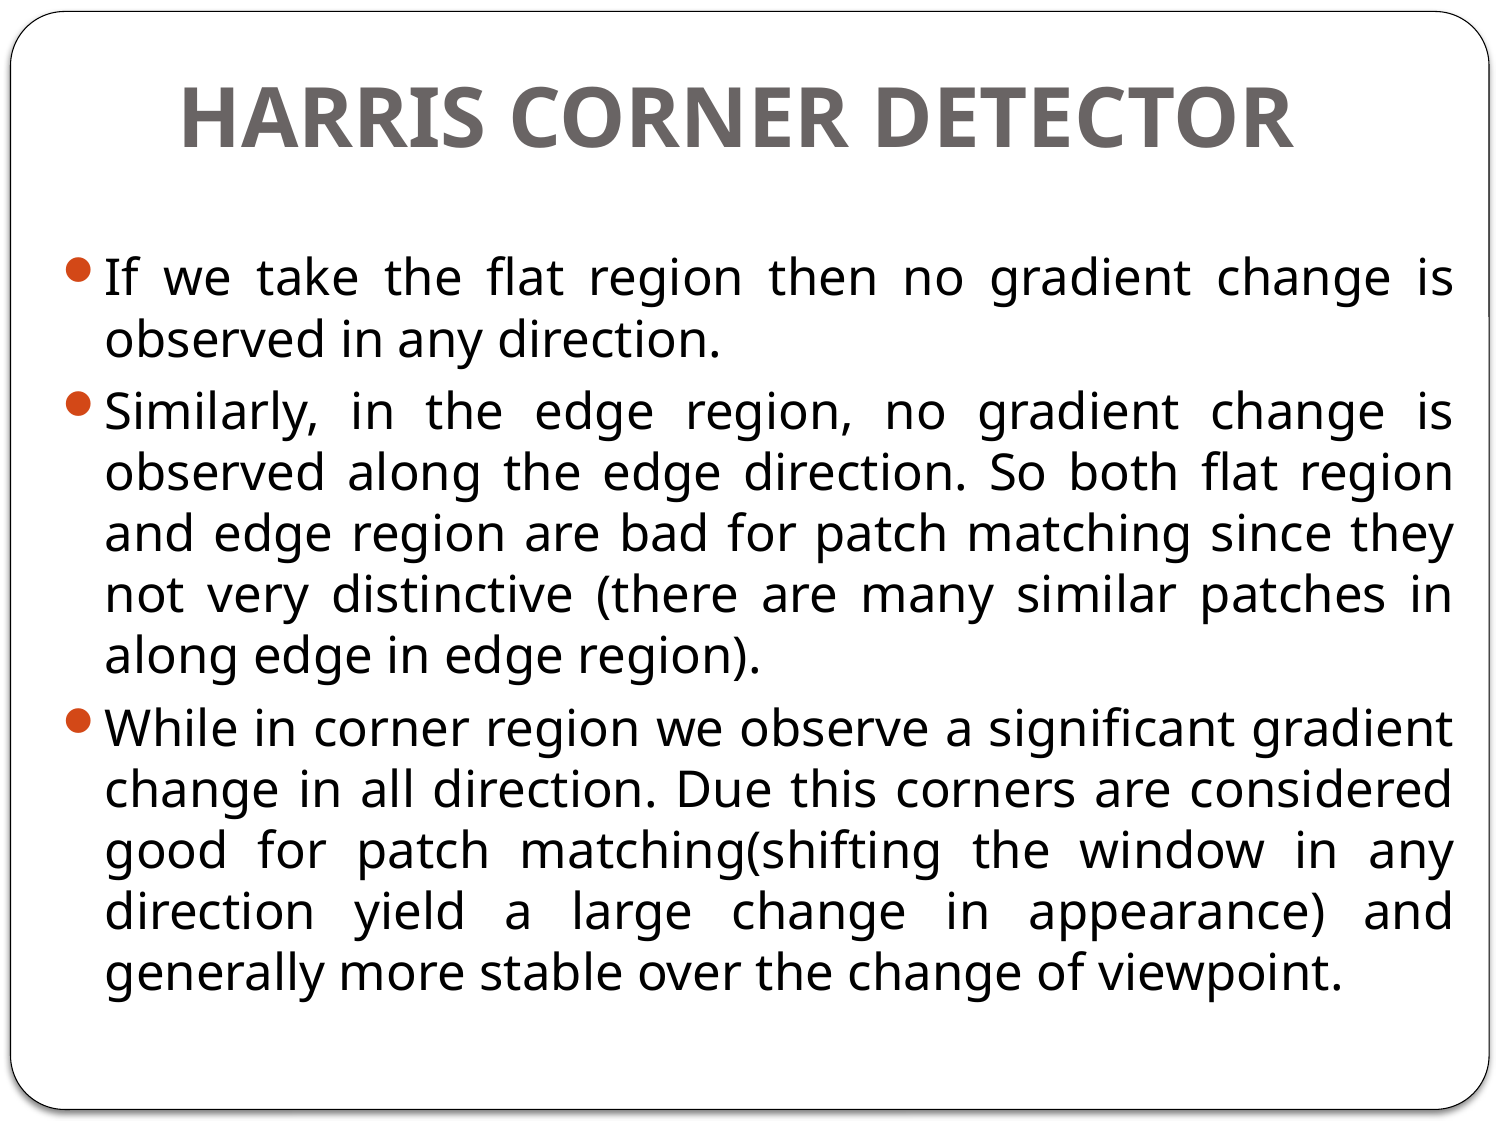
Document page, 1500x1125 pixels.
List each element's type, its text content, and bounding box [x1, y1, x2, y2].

title HARRIS CORNER DETECTOR [47, 45, 1425, 180]
list If we take the flat region then no gradient change is observed in any direction. Similarly, in the edge region, no gradient change is observed along the edge direction. So both flat region and edge region are bad for patch matching since they not very distinctive (there are many similar patches in along edge in edge region). While in corner region we observe a significant gradient change in all direction. Due this corners are considered good for patch matching(shifting the window in any direction yield a large change in appearance) and generally more stable over the change of viewpoint. [47, 237, 1471, 1064]
